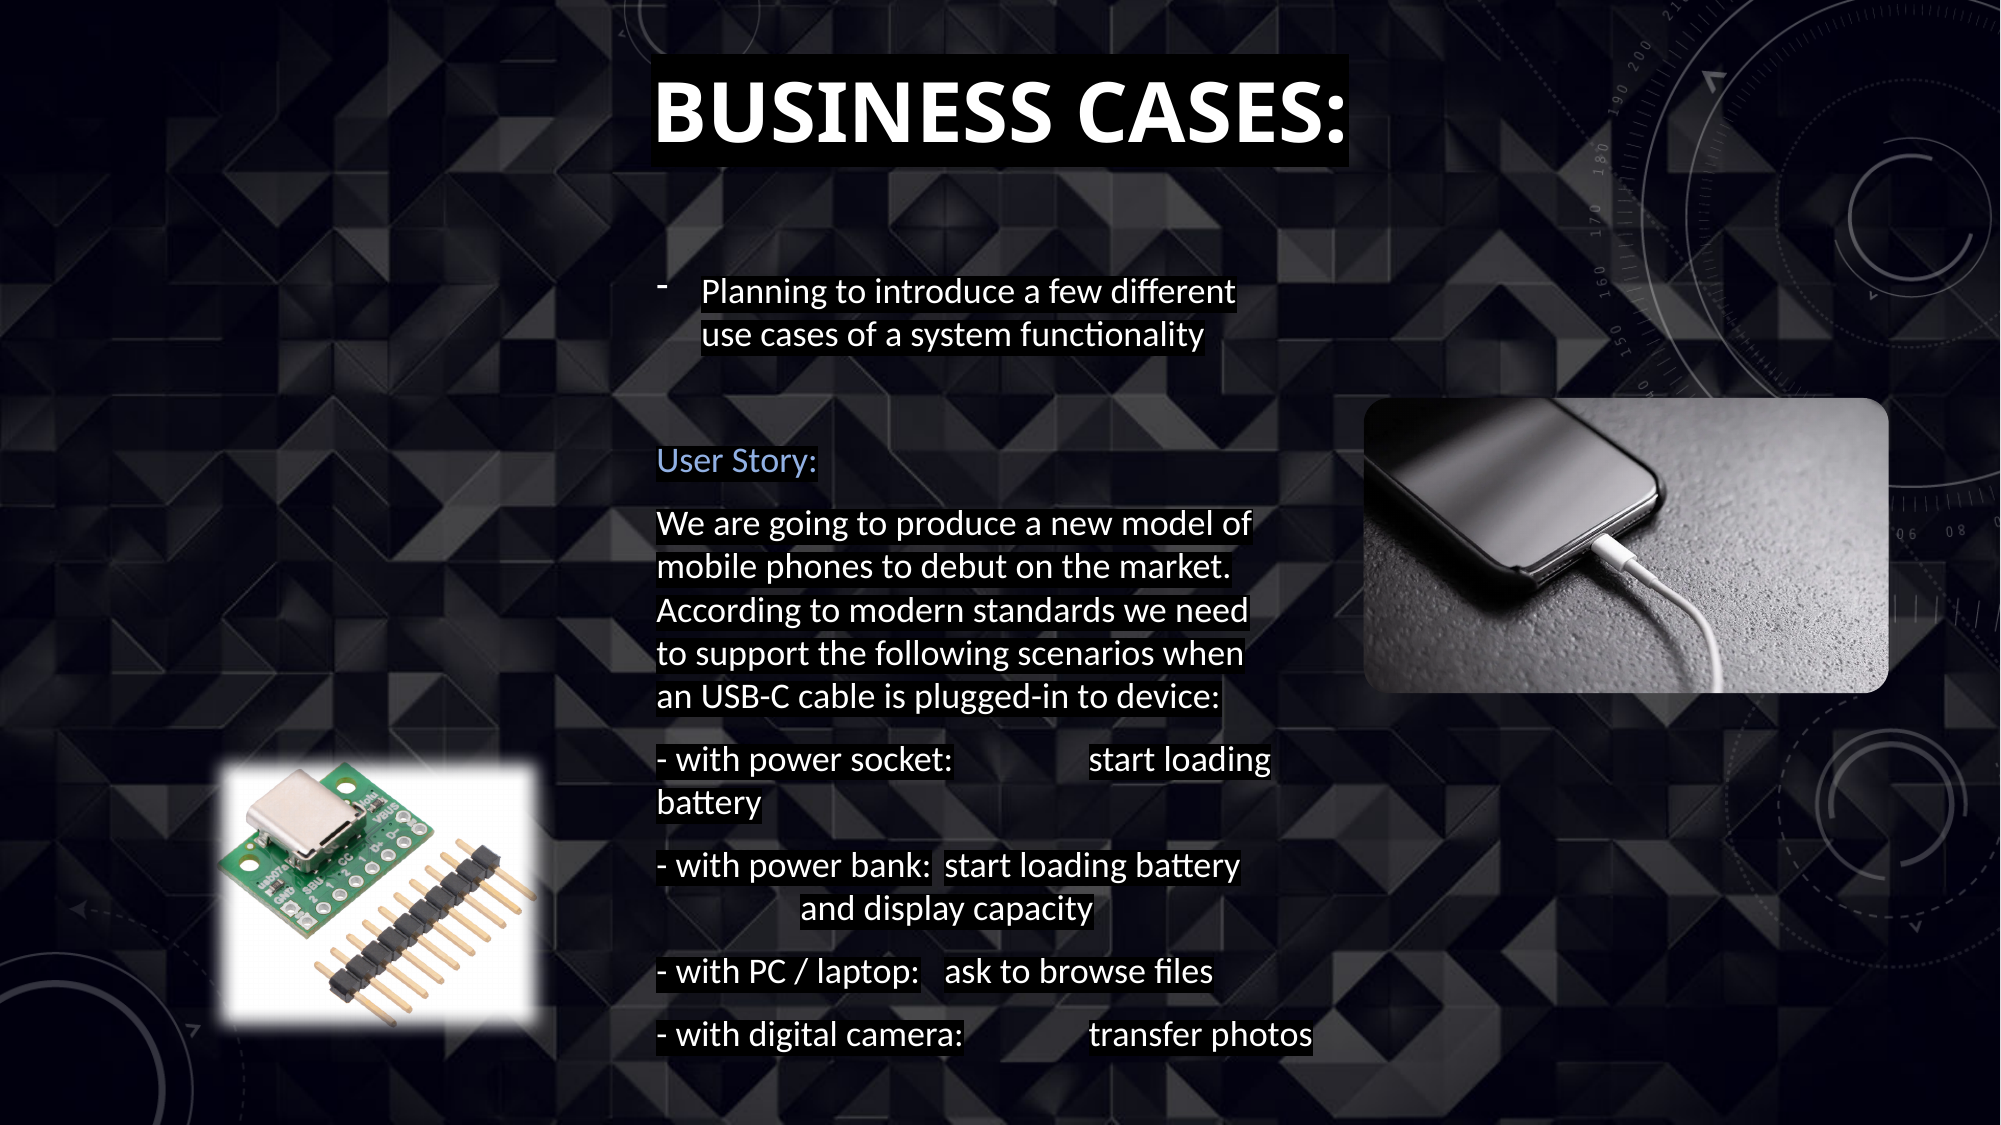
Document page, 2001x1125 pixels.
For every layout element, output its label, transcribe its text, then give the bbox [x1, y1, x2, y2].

title Business cases: [169, 21, 1831, 168]
text_box Planning to introduce a few different use cases of a system functionality User Story: We are going to produce a new model of mobile phones to debut on the market. According to modern standards we need to support the following scenarios when an USB-C cable is plugged-in to device: - with power socket: start loading battery - with power bank: start loading battery and display capacity - with PC / laptop: ask to browse files - with digital camera: transfer photos [641, 260, 1381, 1067]
picture [0, 0, 2001, 1125]
